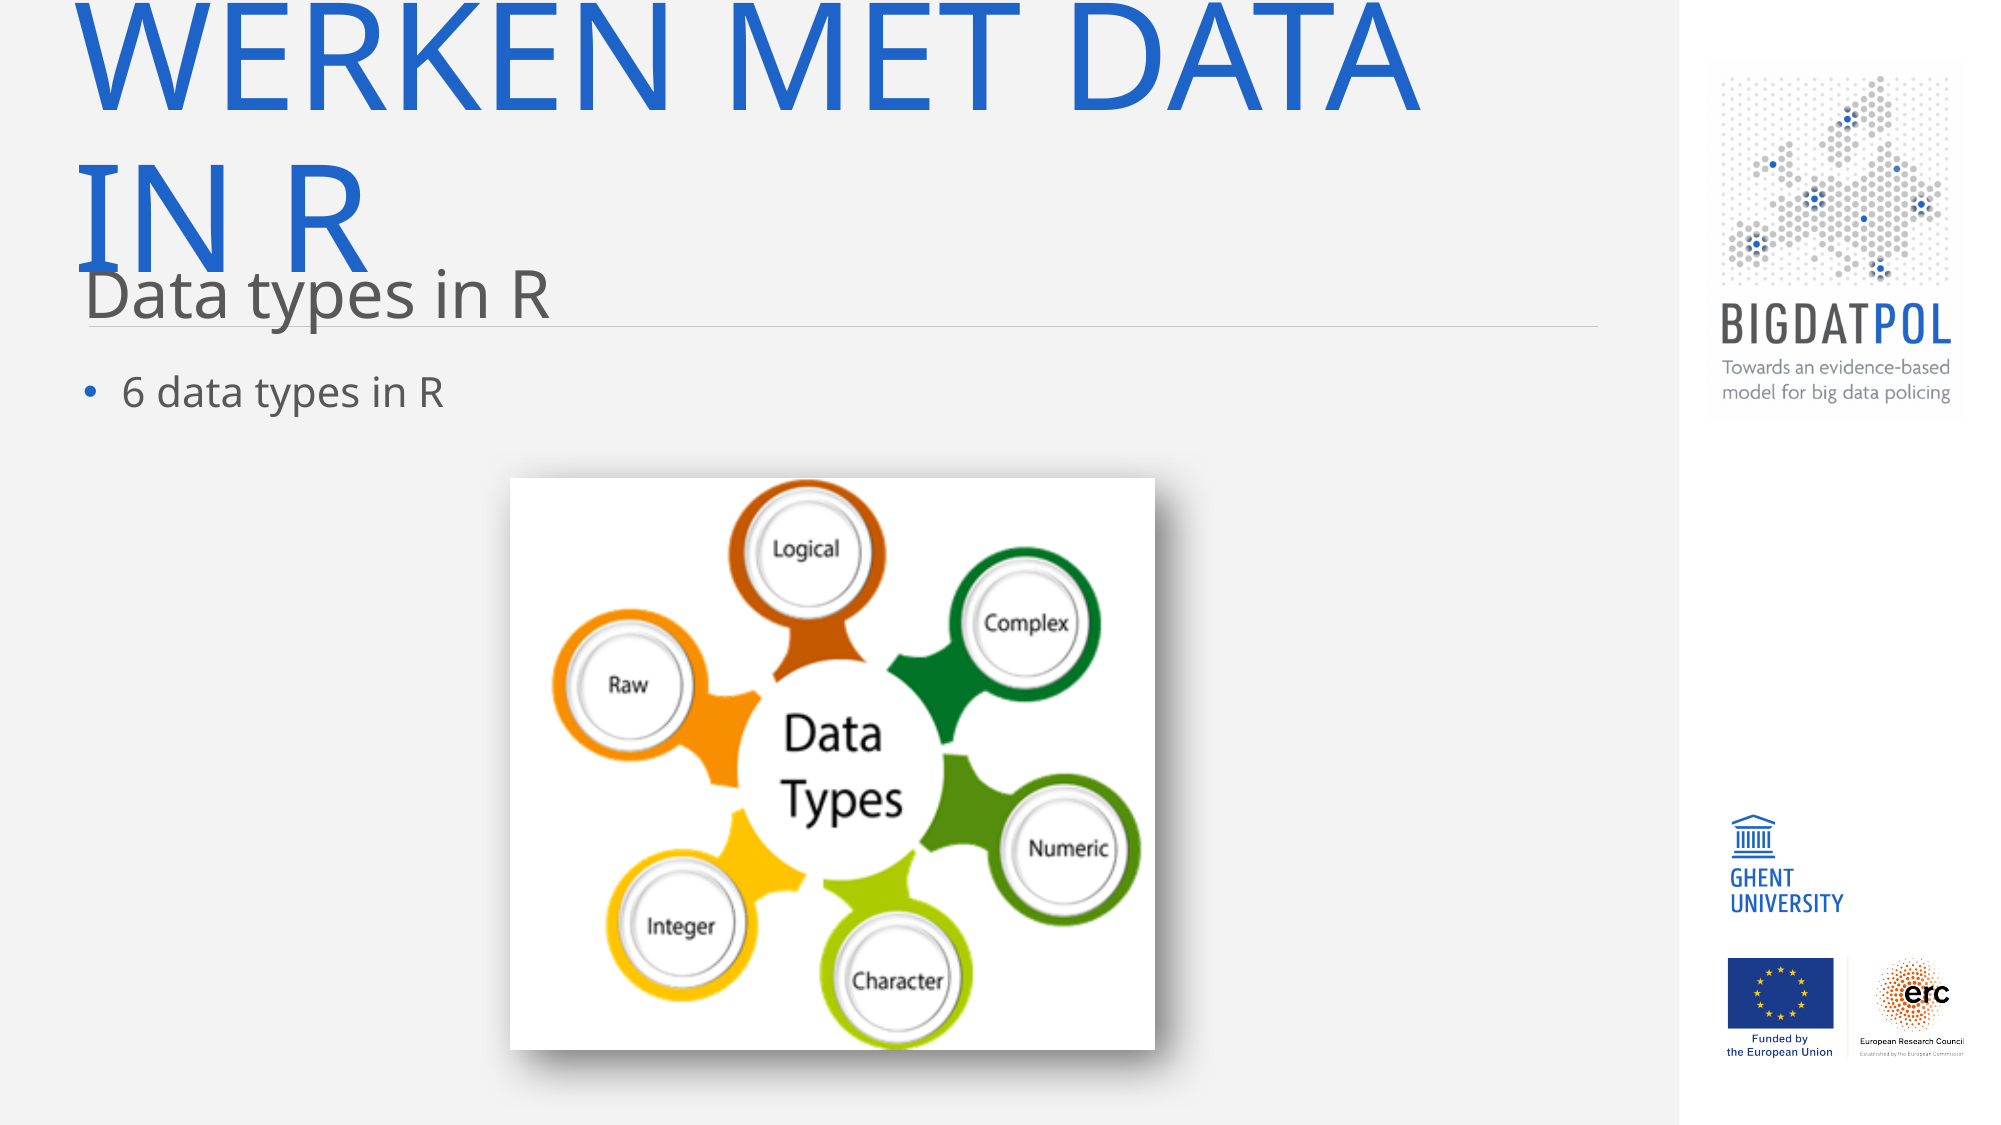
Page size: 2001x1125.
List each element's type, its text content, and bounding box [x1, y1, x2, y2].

picture [1707, 59, 1963, 421]
picture [510, 478, 1155, 1050]
title Werken met data in r [58, 53, 1599, 233]
picture [1688, 781, 1964, 1058]
list 6 data types in R [68, 348, 1599, 1125]
list Data types in R [68, 233, 1599, 336]
